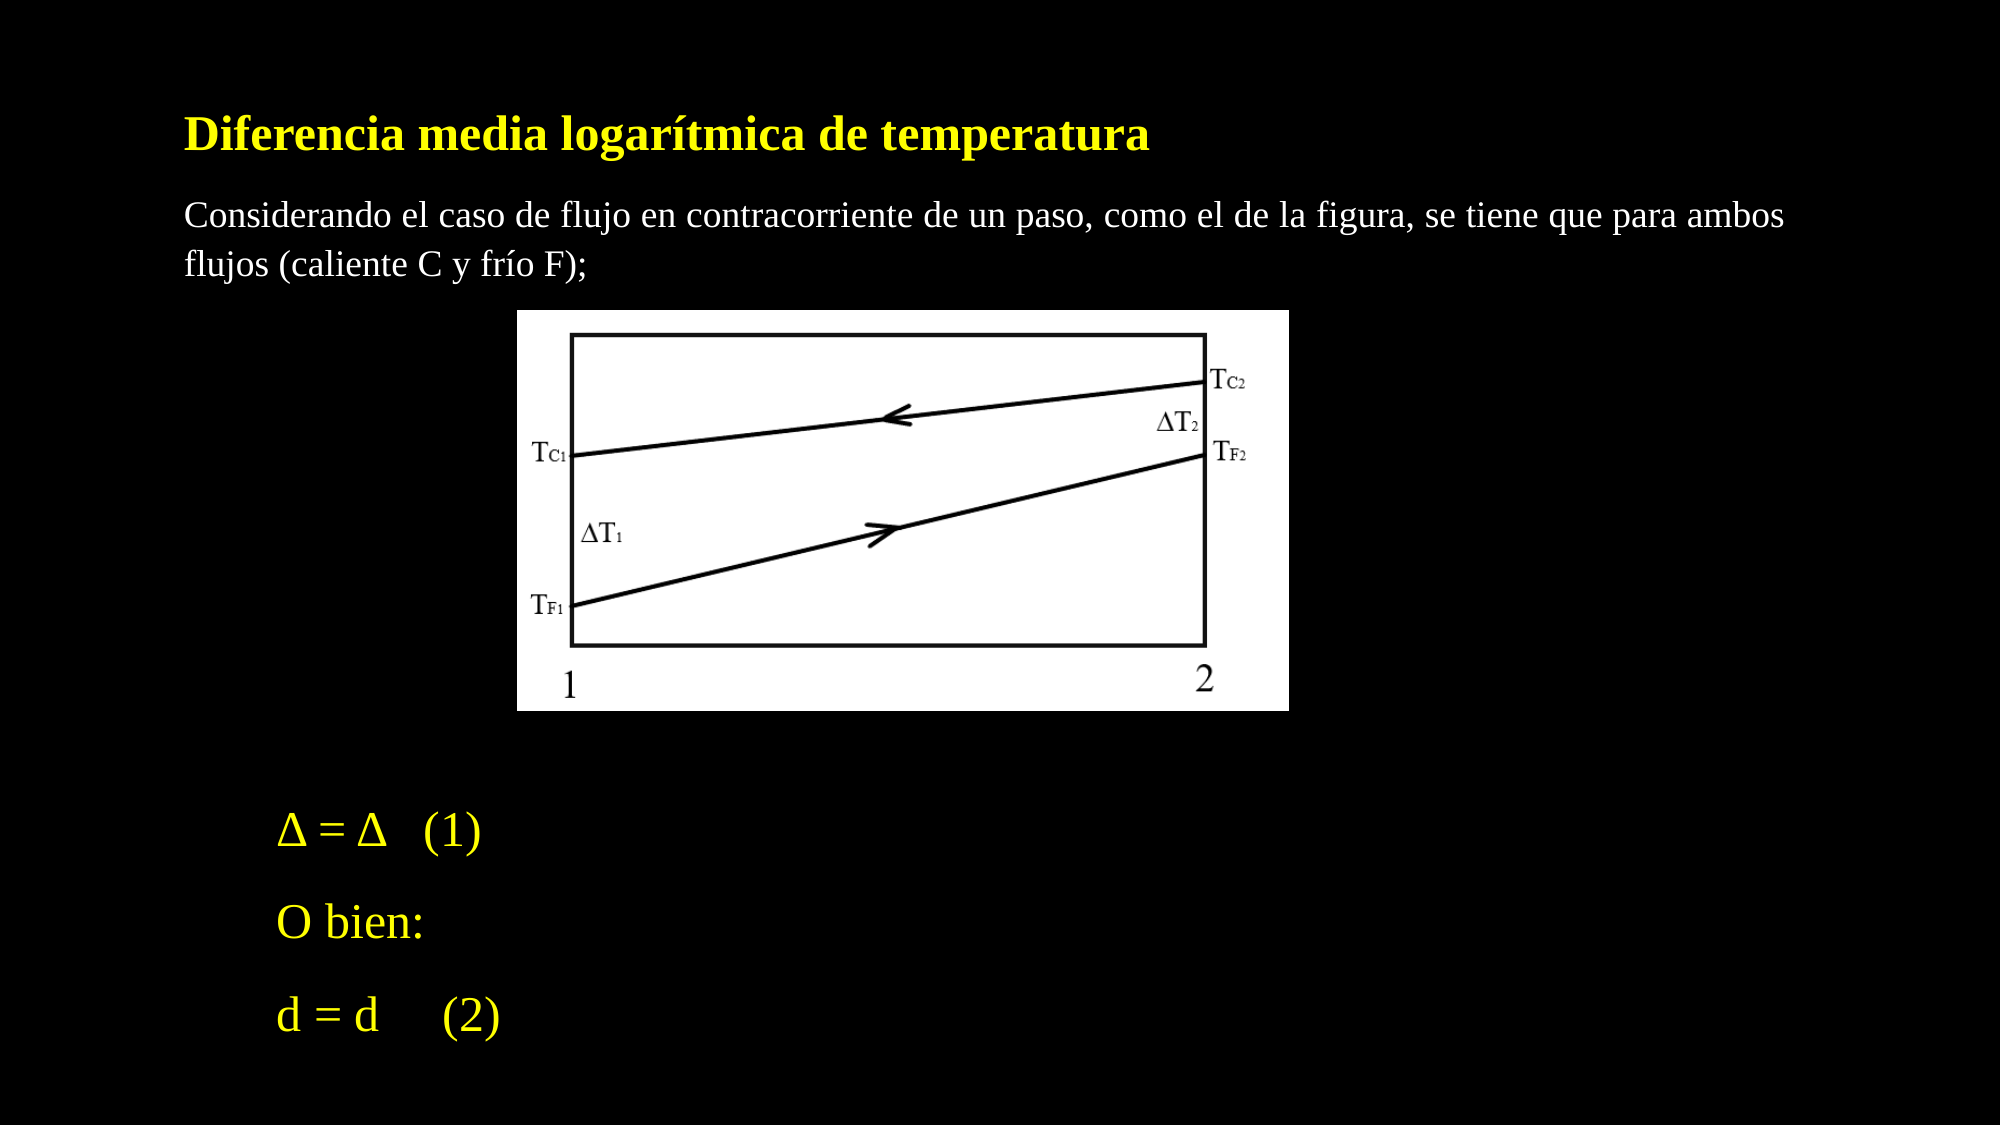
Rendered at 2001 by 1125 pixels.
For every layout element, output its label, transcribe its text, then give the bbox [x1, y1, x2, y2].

picture [517, 310, 1289, 711]
text_box Diferencia media logarítmica de temperatura Considerando el caso de flujo en contracorriente de un paso, como el de la figura, se tiene que para ambos flujos (caliente C y frío F); [168, 88, 1803, 291]
